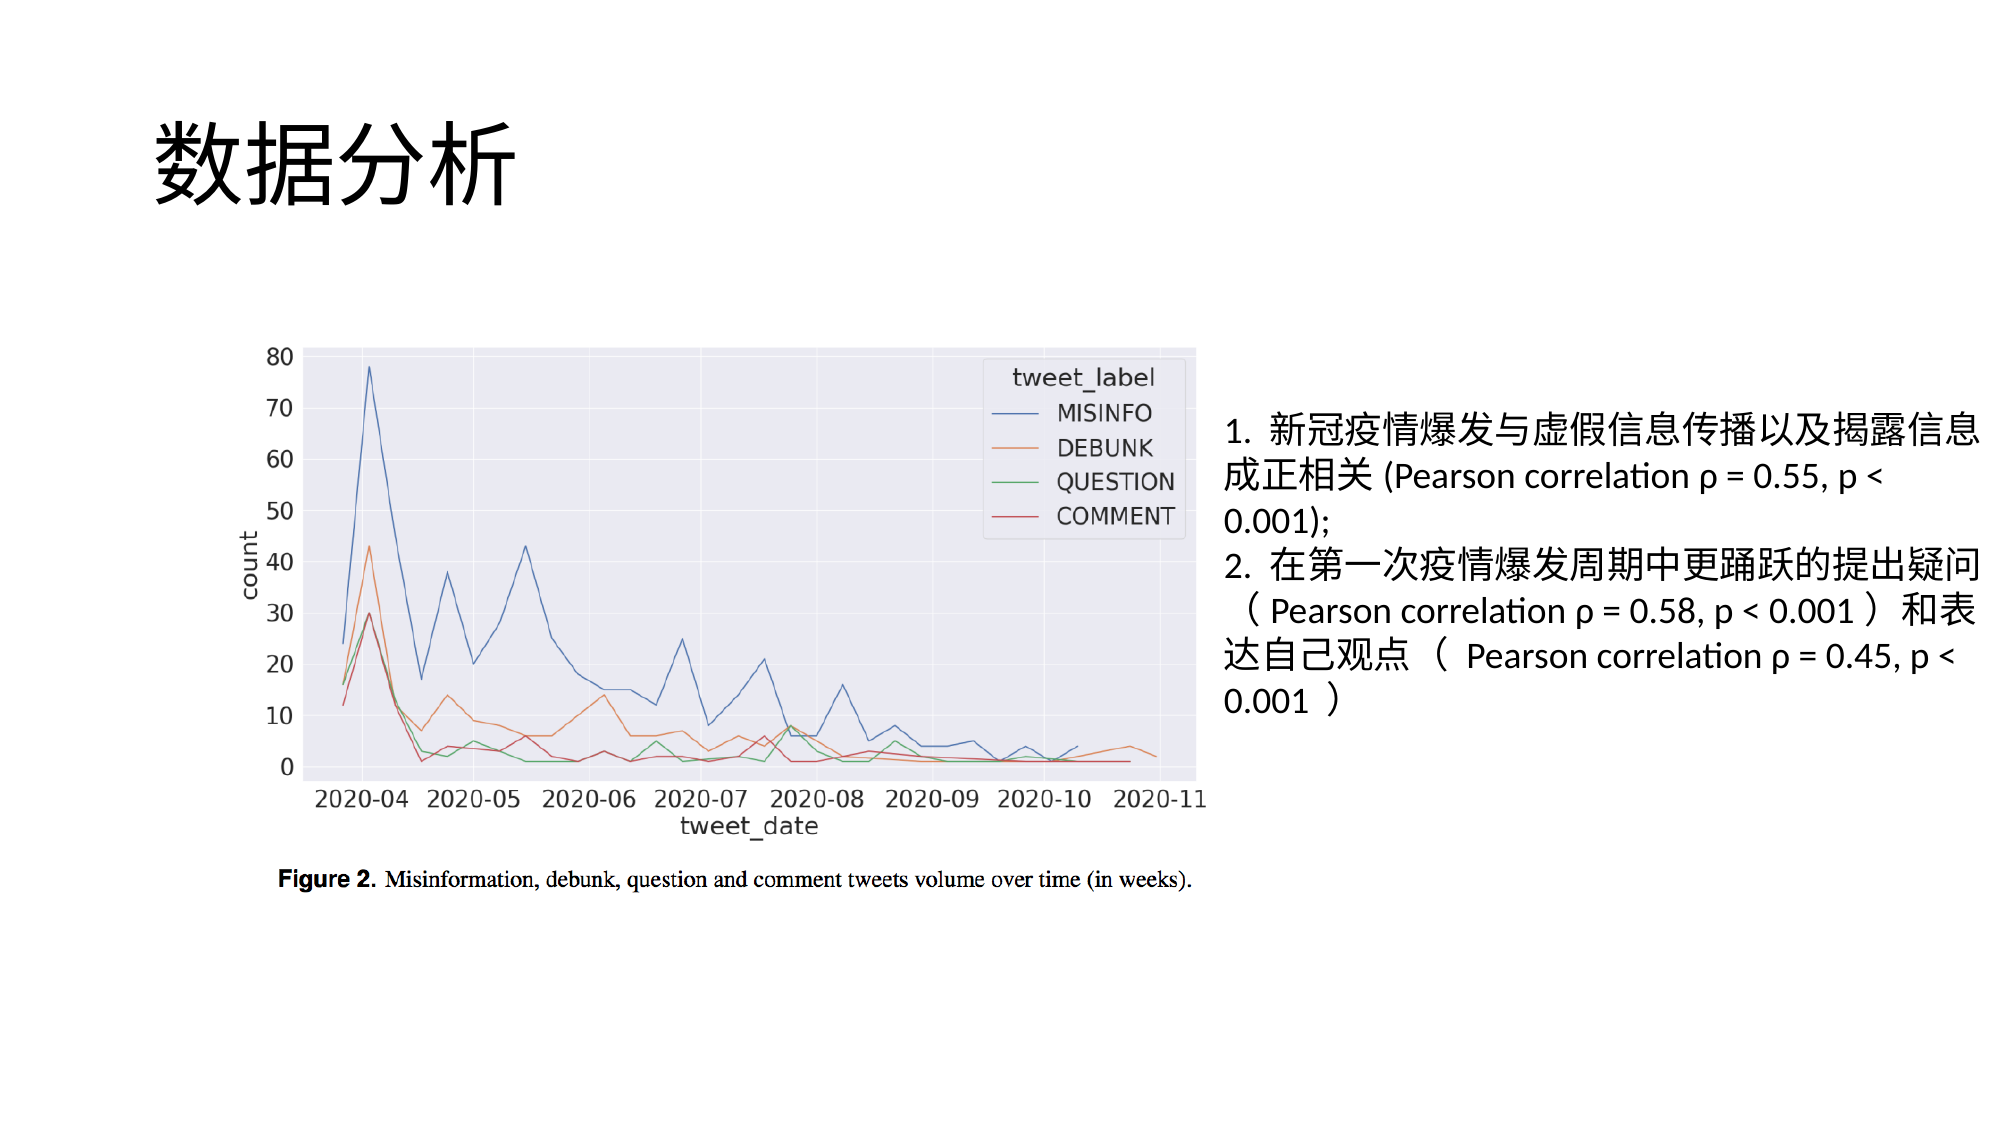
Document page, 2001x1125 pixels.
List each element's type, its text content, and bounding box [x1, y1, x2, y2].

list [238, 334, 1210, 901]
text_box 1. 新冠疫情爆发与虚假信息传播以及揭露信息成正相关(Pearson correlation ρ = 0.55, p < 0.001); 2. 在第一次疫情爆发周期中更踊跃的提出疑问（Pearson correlation ρ = 0.58, p < 0.001）和表达自己观点（ Pearson correlation ρ = 0.45, p < 0.001 ） [1210, 398, 2000, 729]
title 数据分析 [137, 59, 1863, 278]
